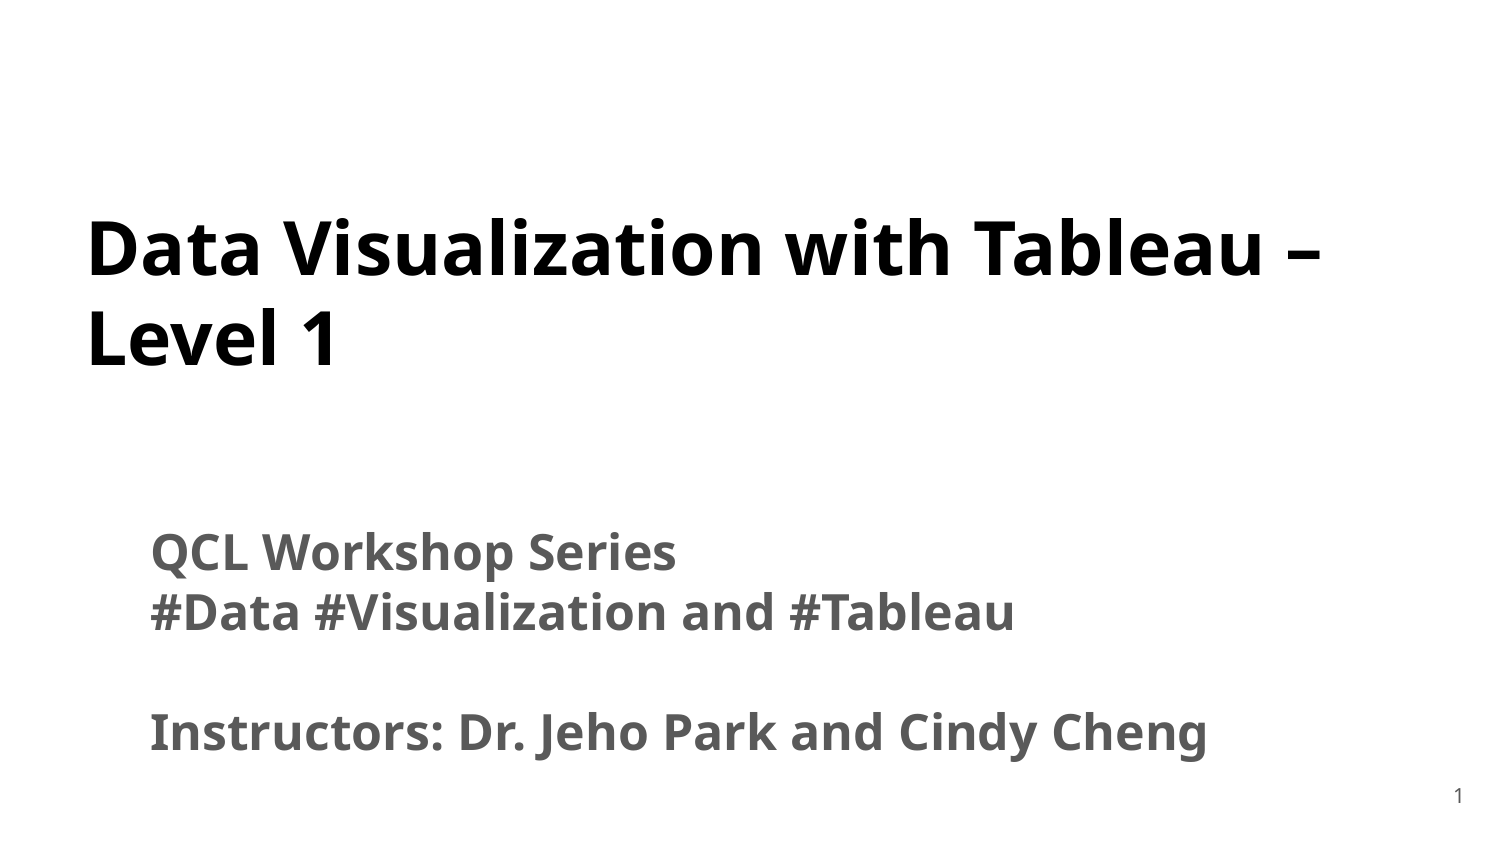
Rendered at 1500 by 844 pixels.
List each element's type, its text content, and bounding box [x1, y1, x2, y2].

subtitle QCL Workshop Series #Data #Visualization and #Tableau Instructors: Dr. Jeho Park and Cindy Cheng [135, 504, 1315, 734]
slide_number 1 [1389, 764, 1480, 830]
title Data Visualization with Tableau – Level 1 [70, 122, 1449, 459]
